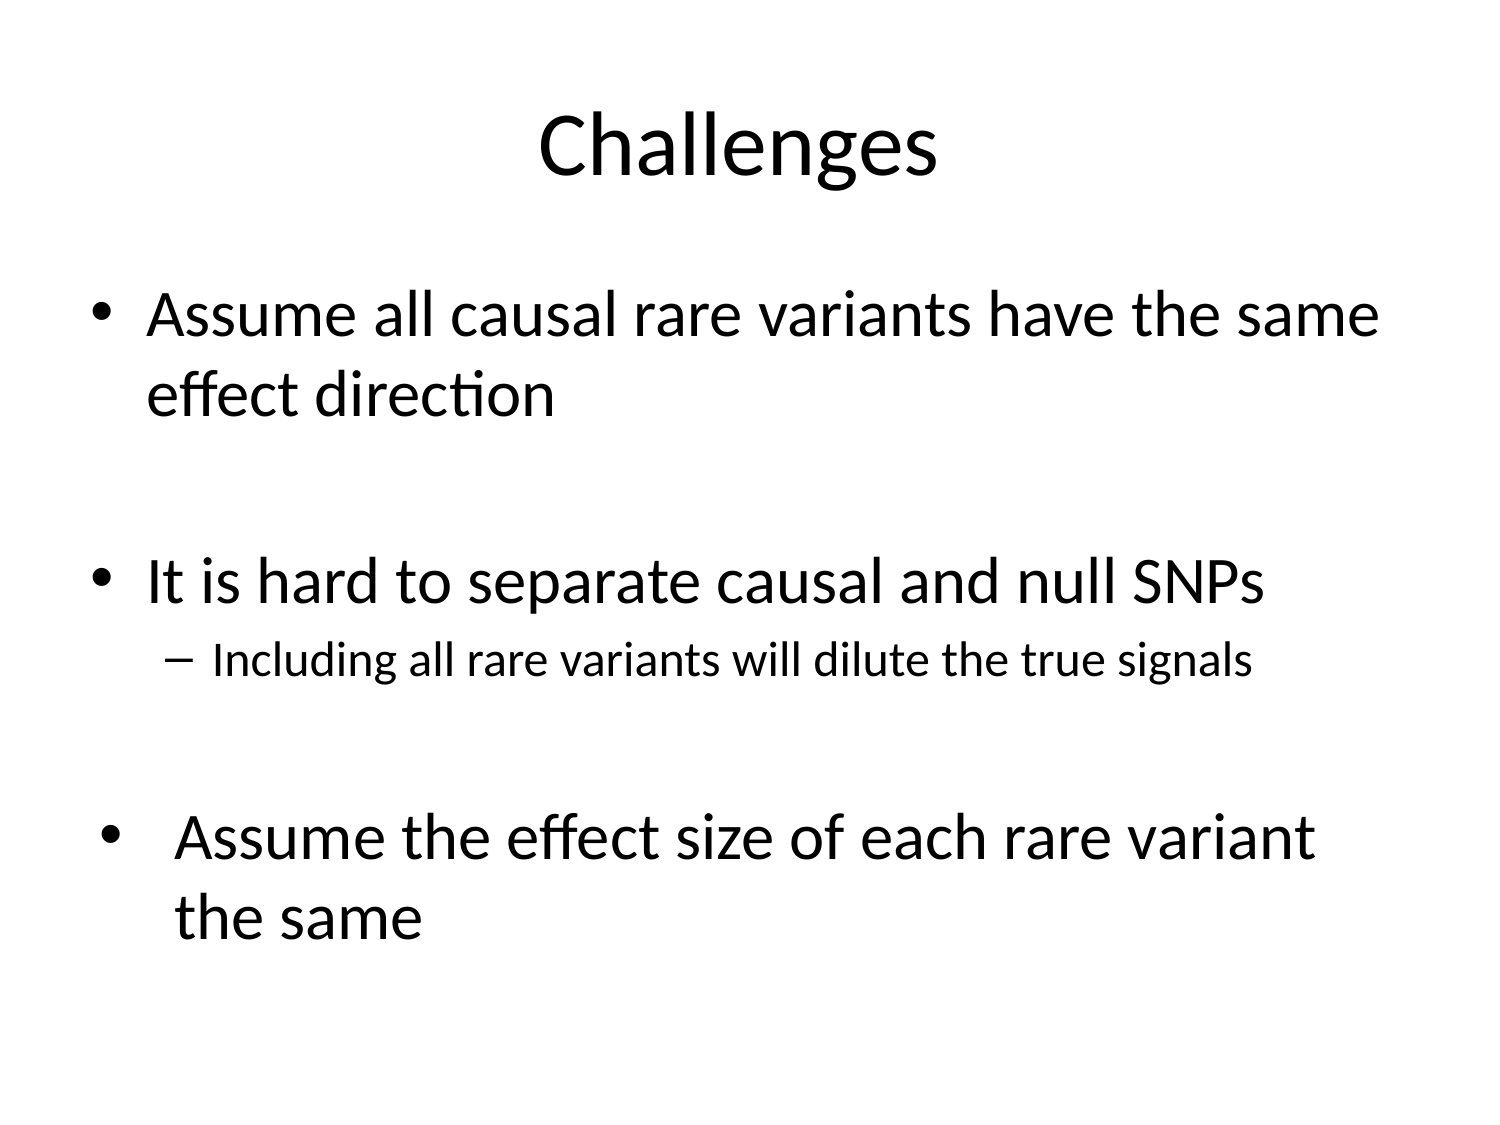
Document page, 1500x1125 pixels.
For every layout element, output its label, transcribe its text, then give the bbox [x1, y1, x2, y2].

title Challenges [75, 45, 1425, 233]
list Assume all causal rare variants have the same effect direction It is hard to separate causal and null SNPs Including all rare variants will dilute the true signals Assume the effect size of each rare variant the same [75, 262, 1425, 1005]
